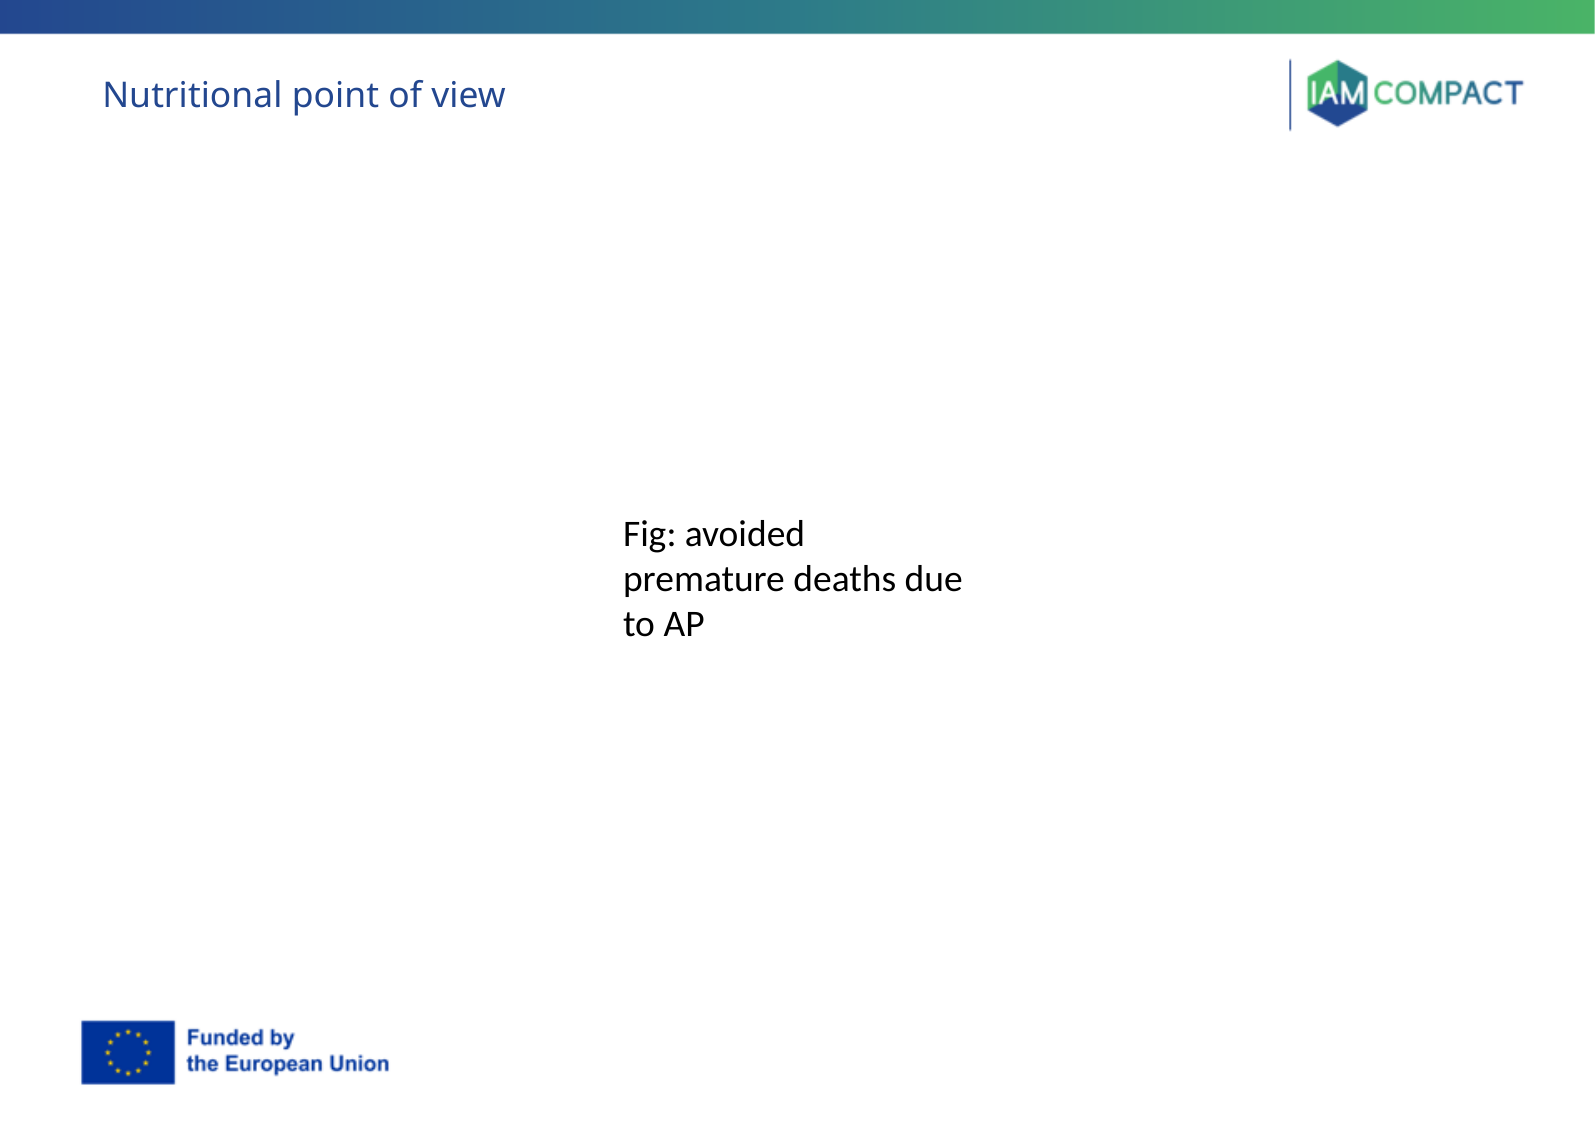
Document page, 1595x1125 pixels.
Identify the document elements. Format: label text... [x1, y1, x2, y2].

picture [0, 0, 1595, 1125]
title Nutritional point of view [87, 59, 1273, 132]
text_box Fig: avoided premature deaths due to AP [608, 501, 987, 652]
